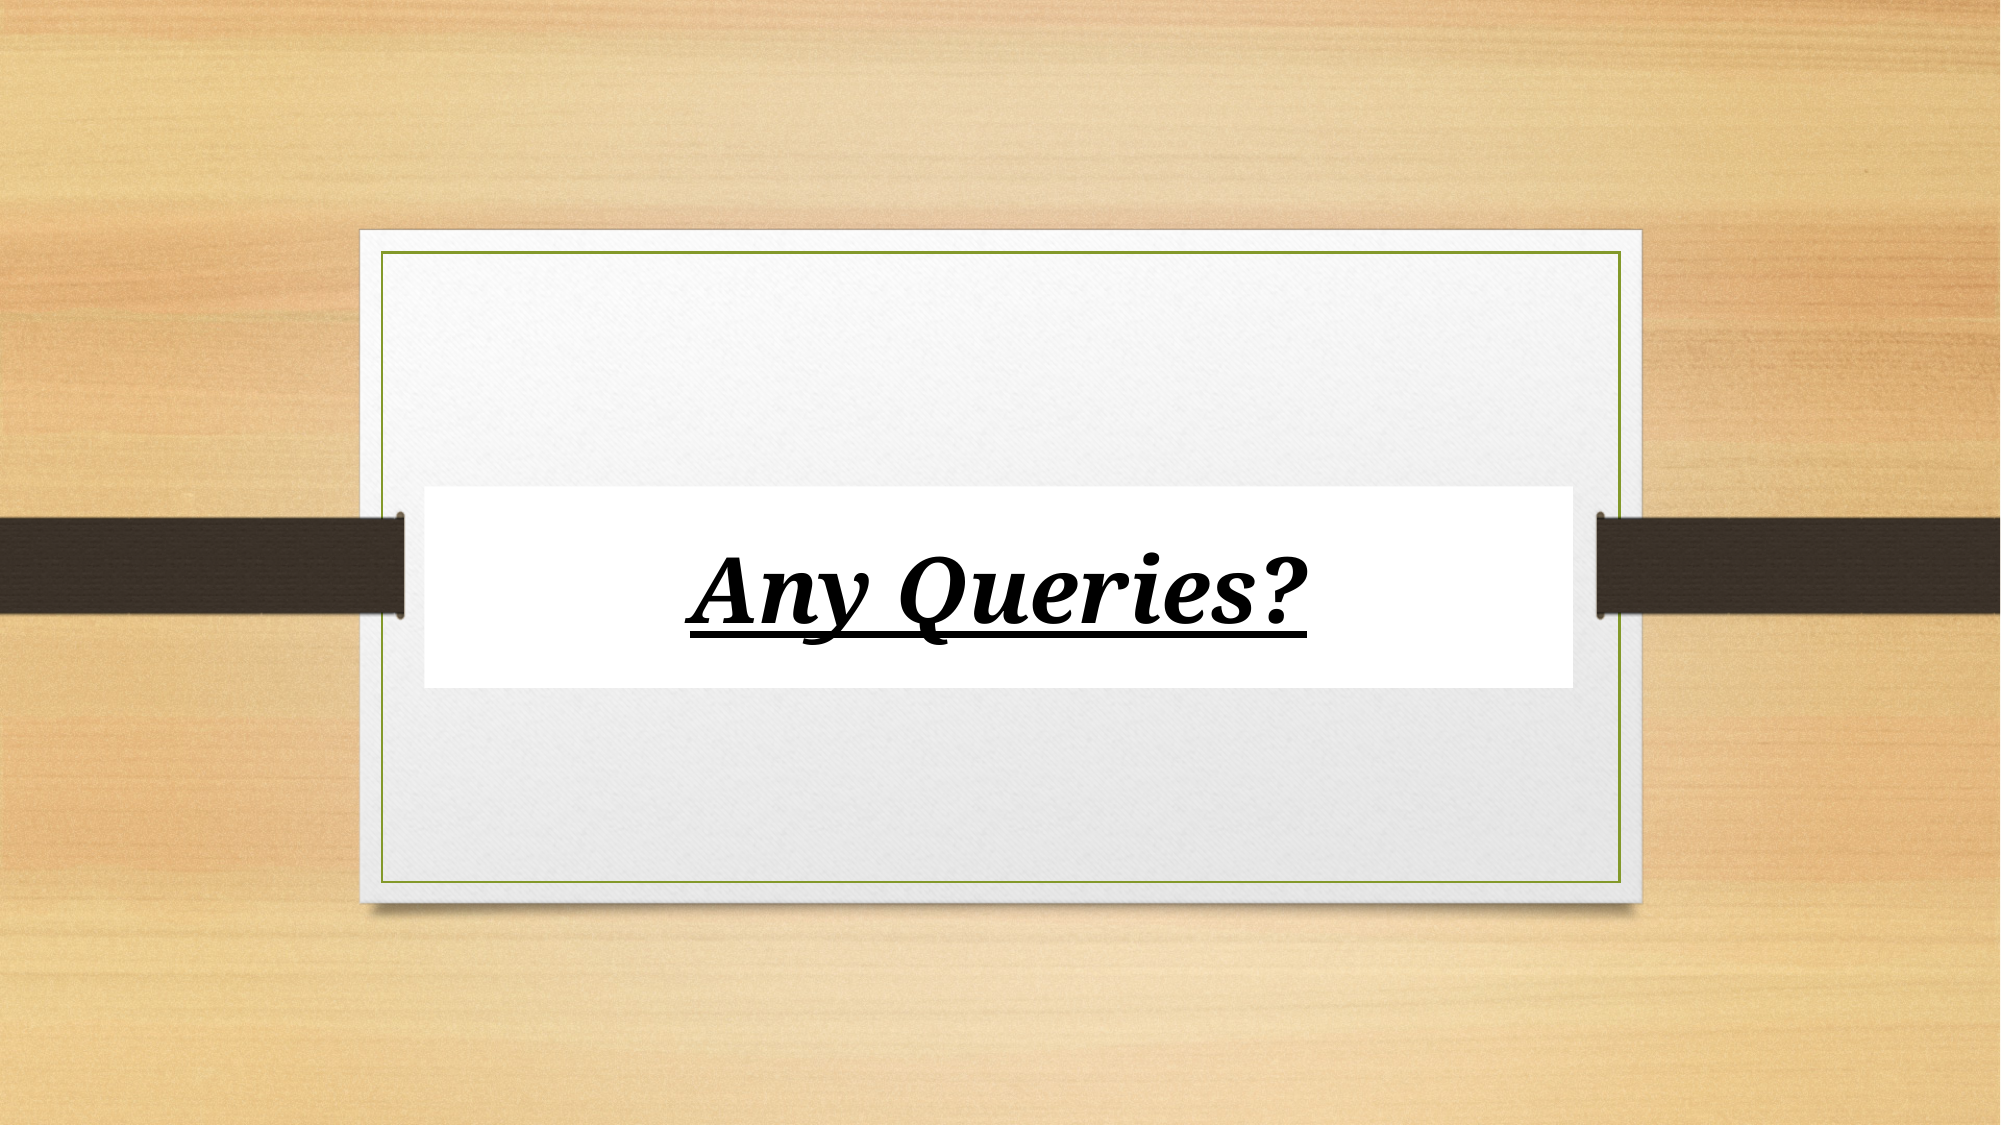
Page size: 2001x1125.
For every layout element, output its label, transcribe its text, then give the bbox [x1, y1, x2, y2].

picture [0, 0, 2001, 1125]
text_box Any Queries? [423, 485, 1574, 689]
